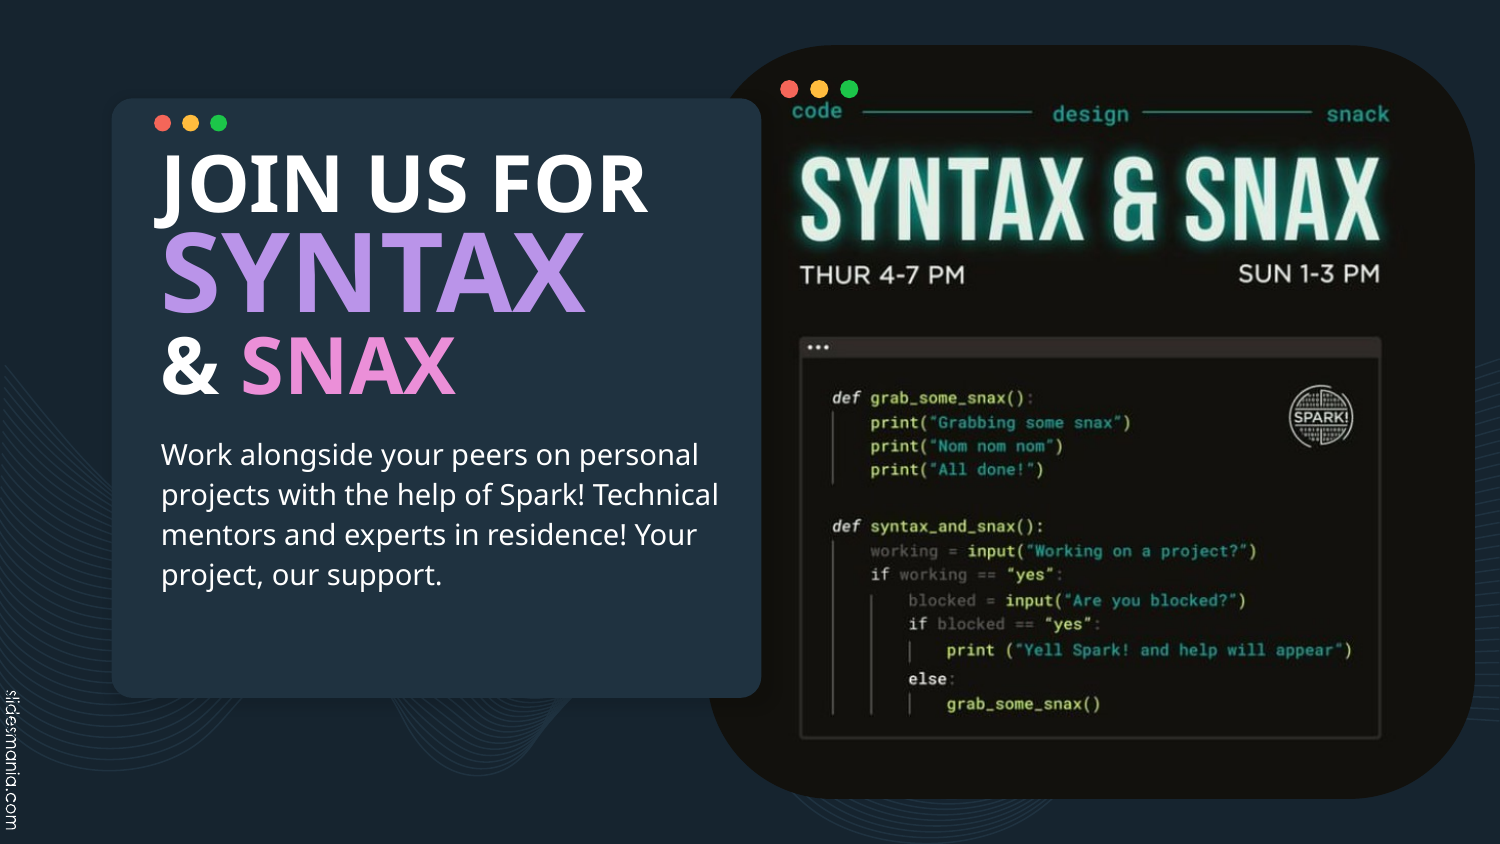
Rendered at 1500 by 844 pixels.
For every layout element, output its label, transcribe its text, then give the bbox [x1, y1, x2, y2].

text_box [153, 114, 228, 132]
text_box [779, 79, 859, 99]
picture [706, 44, 1476, 800]
list Work alongside your peers on personal projects with the help of Spark! Technical mentors and experts in residence! Your project, our support. [145, 415, 701, 680]
title JOIN US FOR SYNTAX & SNAX [145, 136, 688, 401]
text_box [111, 98, 701, 698]
